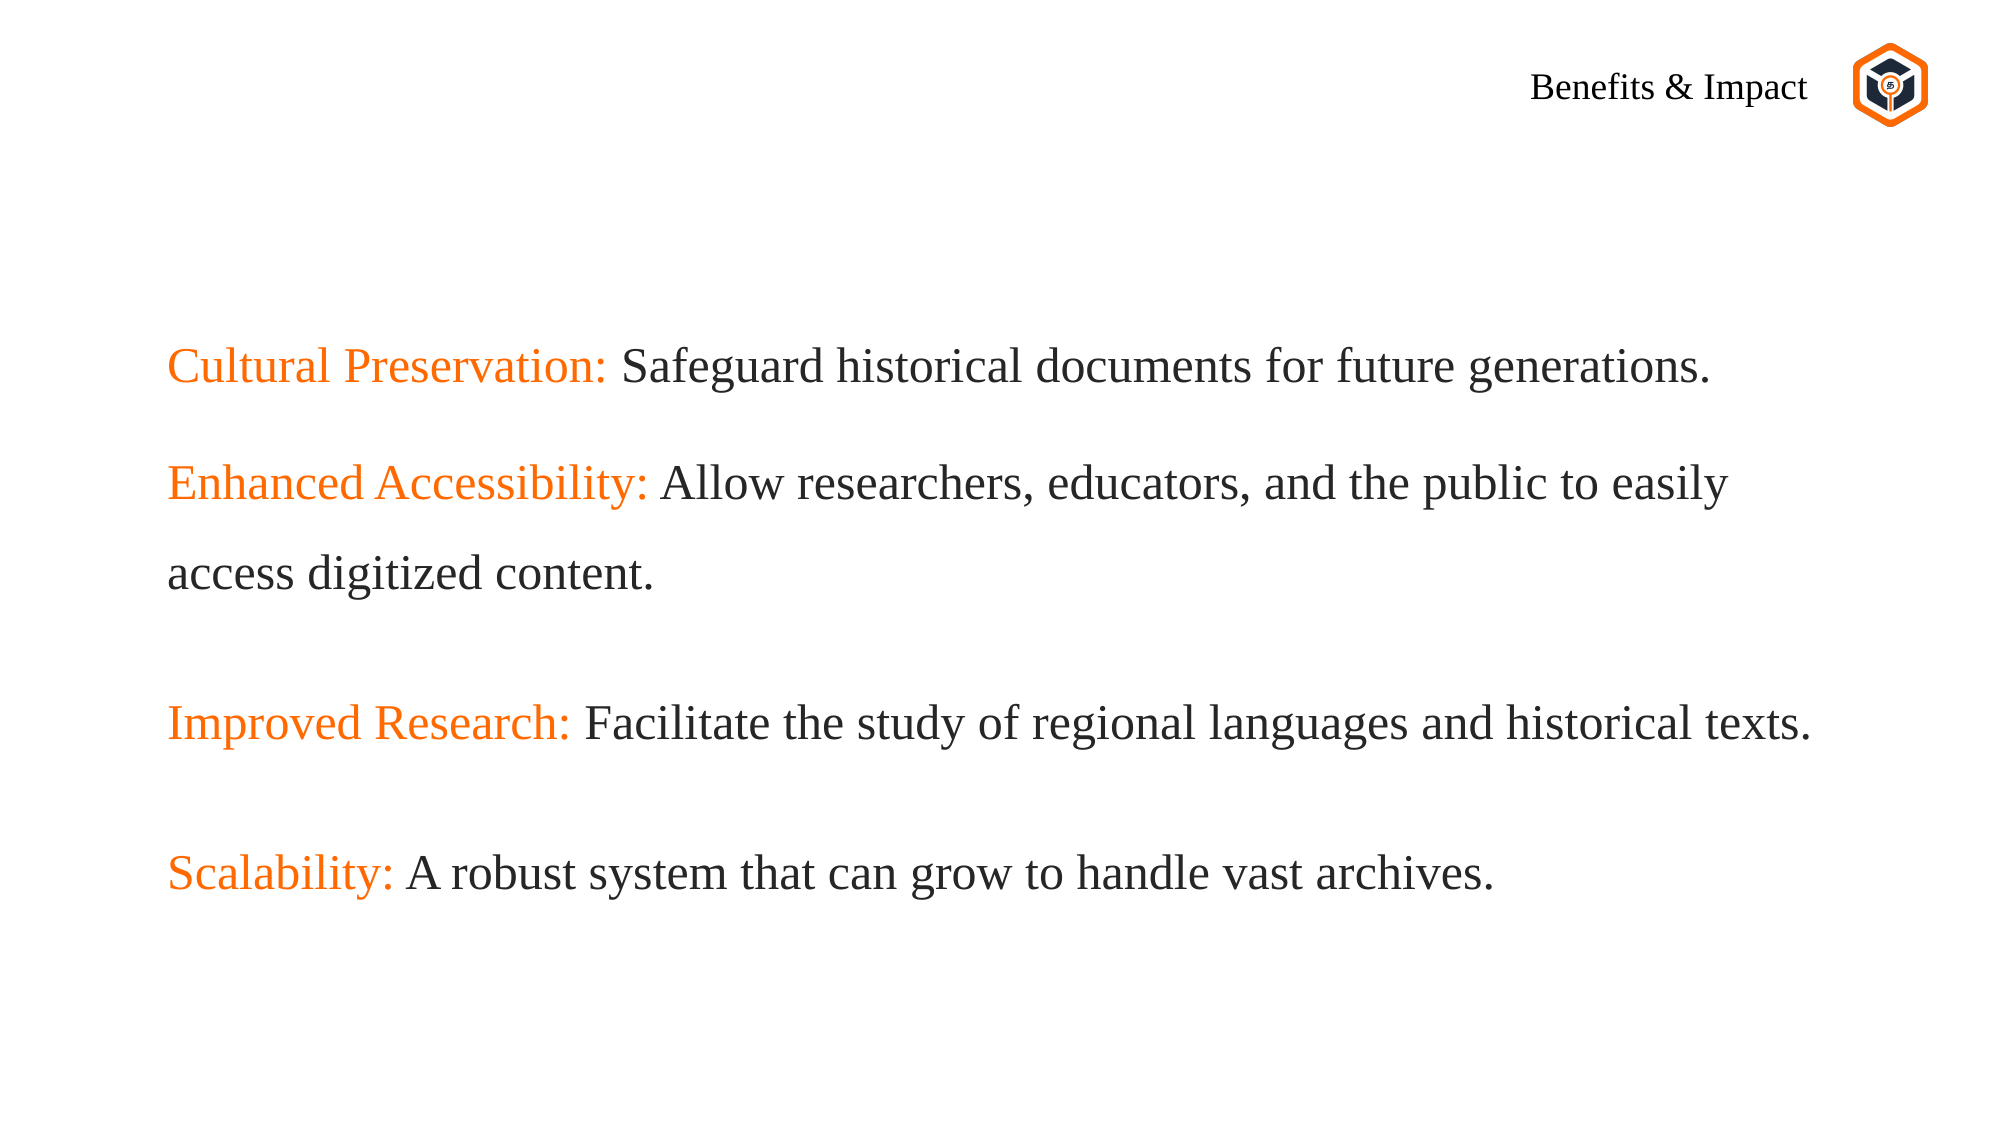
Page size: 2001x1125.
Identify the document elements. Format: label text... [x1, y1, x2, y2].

text_box Cultural Preservation: Safeguard historical documents for future generations. Enhanced Accessibility: Allow researchers, educators, and the public to easily access digitized content. Improved Research: Facilitate the study of regional languages and historical texts. Scalability: A robust system that can grow to handle vast archives. [152, 234, 1848, 907]
picture [1853, 43, 1928, 127]
text_box Benefits & Impact [751, 54, 1823, 115]
